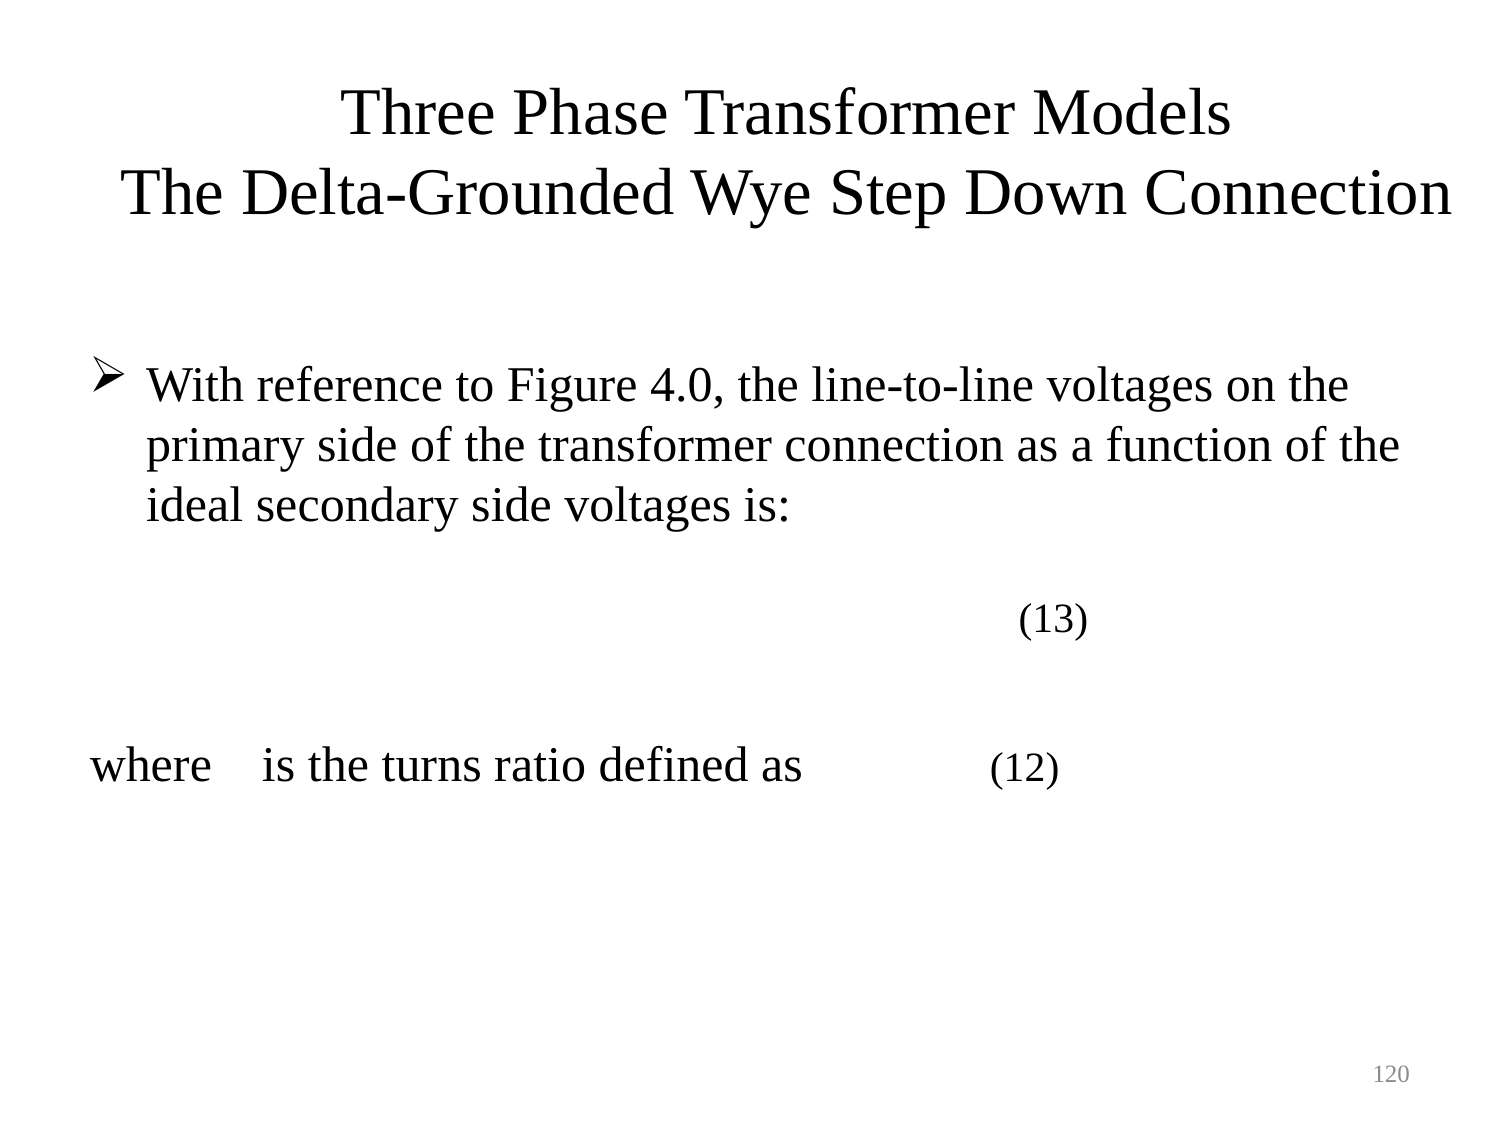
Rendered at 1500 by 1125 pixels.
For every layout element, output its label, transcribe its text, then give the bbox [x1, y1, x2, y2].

text_box Three Phase Transformer Models The Delta-Grounded Wye Step Down Connection [0, 60, 1500, 236]
text_box [12, 312, 1500, 398]
slide_number 120 [1074, 1042, 1425, 1103]
